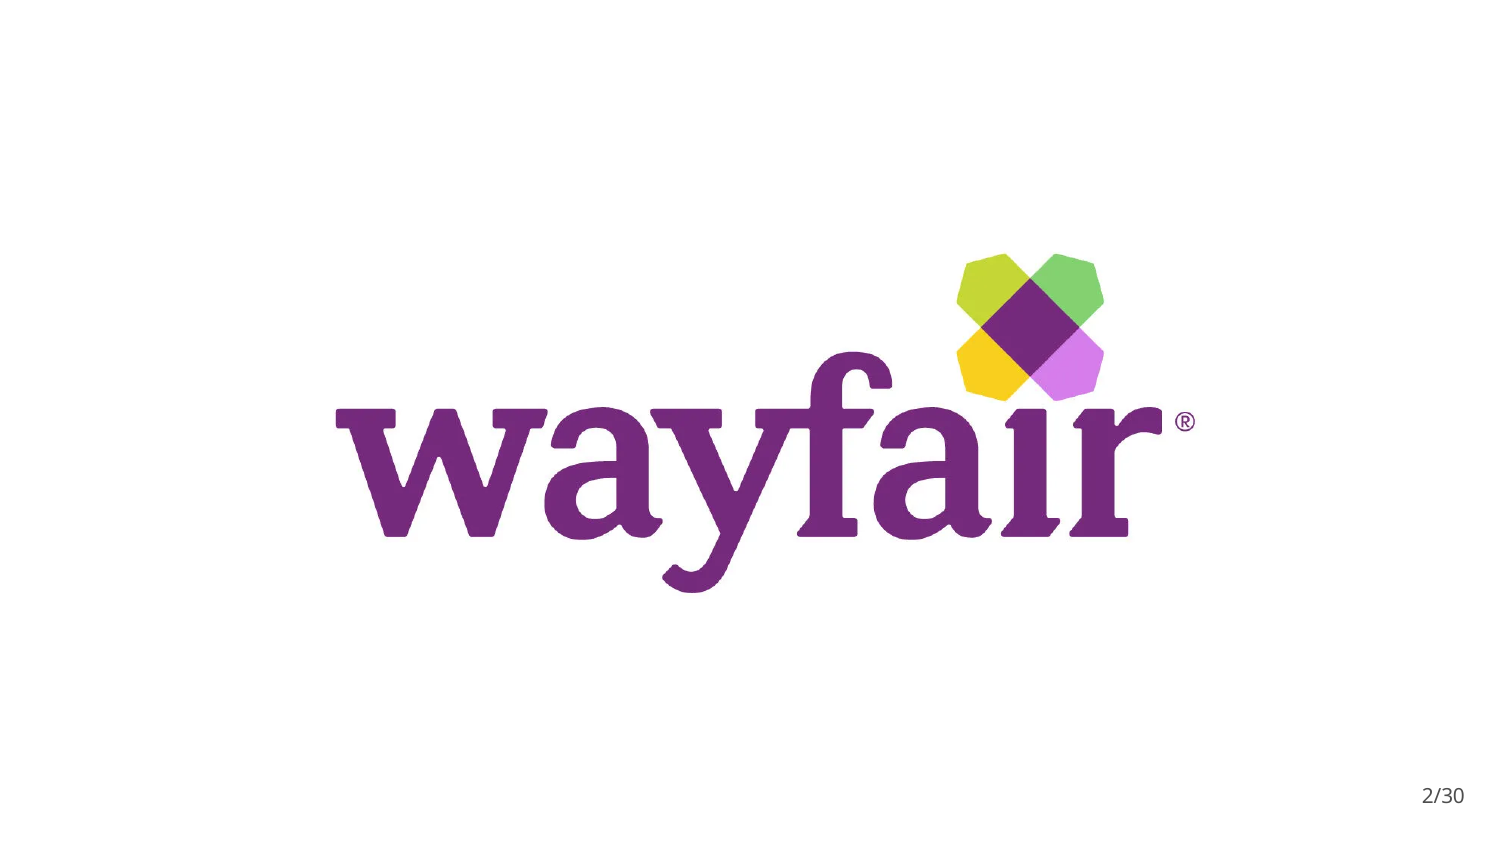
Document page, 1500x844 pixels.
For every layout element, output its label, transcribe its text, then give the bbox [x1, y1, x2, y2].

slide_number ‹#›/30 [1389, 764, 1480, 830]
picture [188, 105, 1312, 738]
